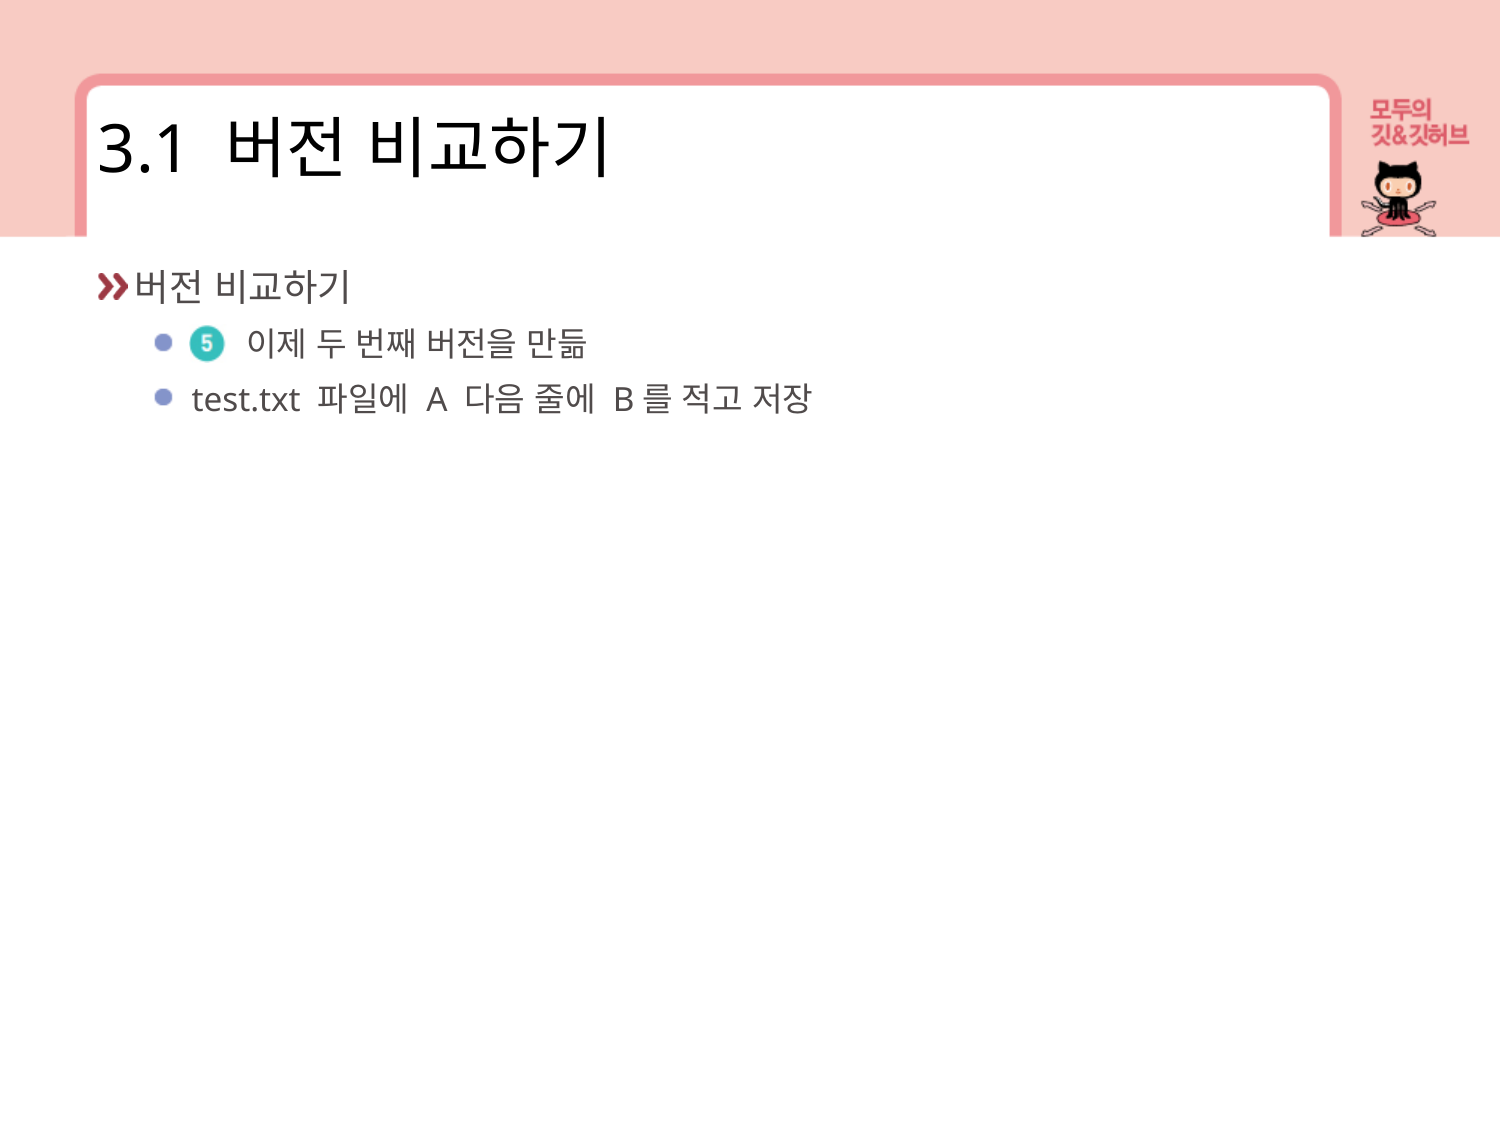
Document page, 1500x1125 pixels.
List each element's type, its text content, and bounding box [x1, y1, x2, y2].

text_box 버전 비교하기 이제 두 번째 버전을 만듦 test.txt 파일에 A 다음 줄에 B를 적고 저장 [82, 252, 1413, 1067]
picture [0, 0, 1500, 1125]
text_box 3.1 버전 비교하기 [82, 61, 1413, 193]
